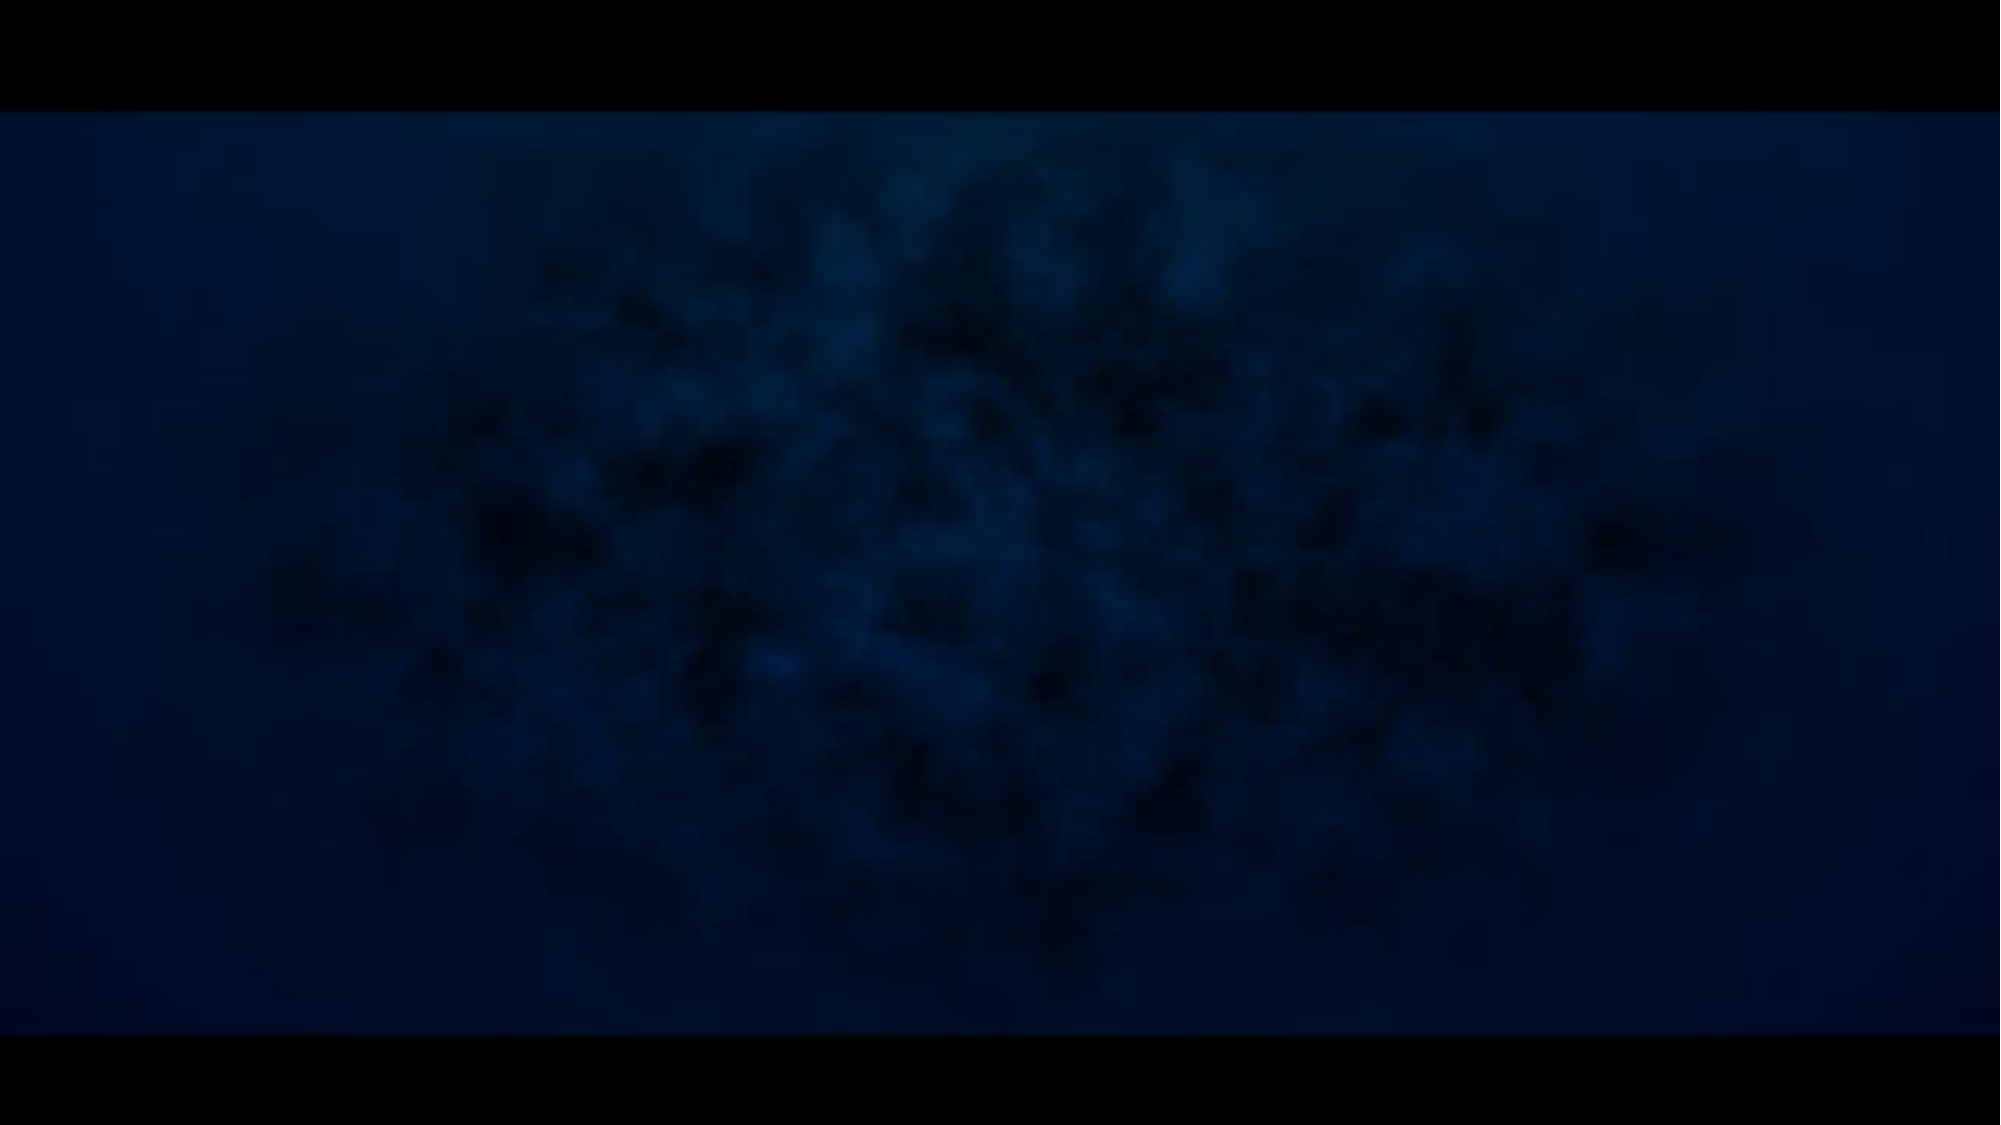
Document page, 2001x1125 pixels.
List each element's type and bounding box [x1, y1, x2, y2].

list [0, 0, 2000, 1125]
